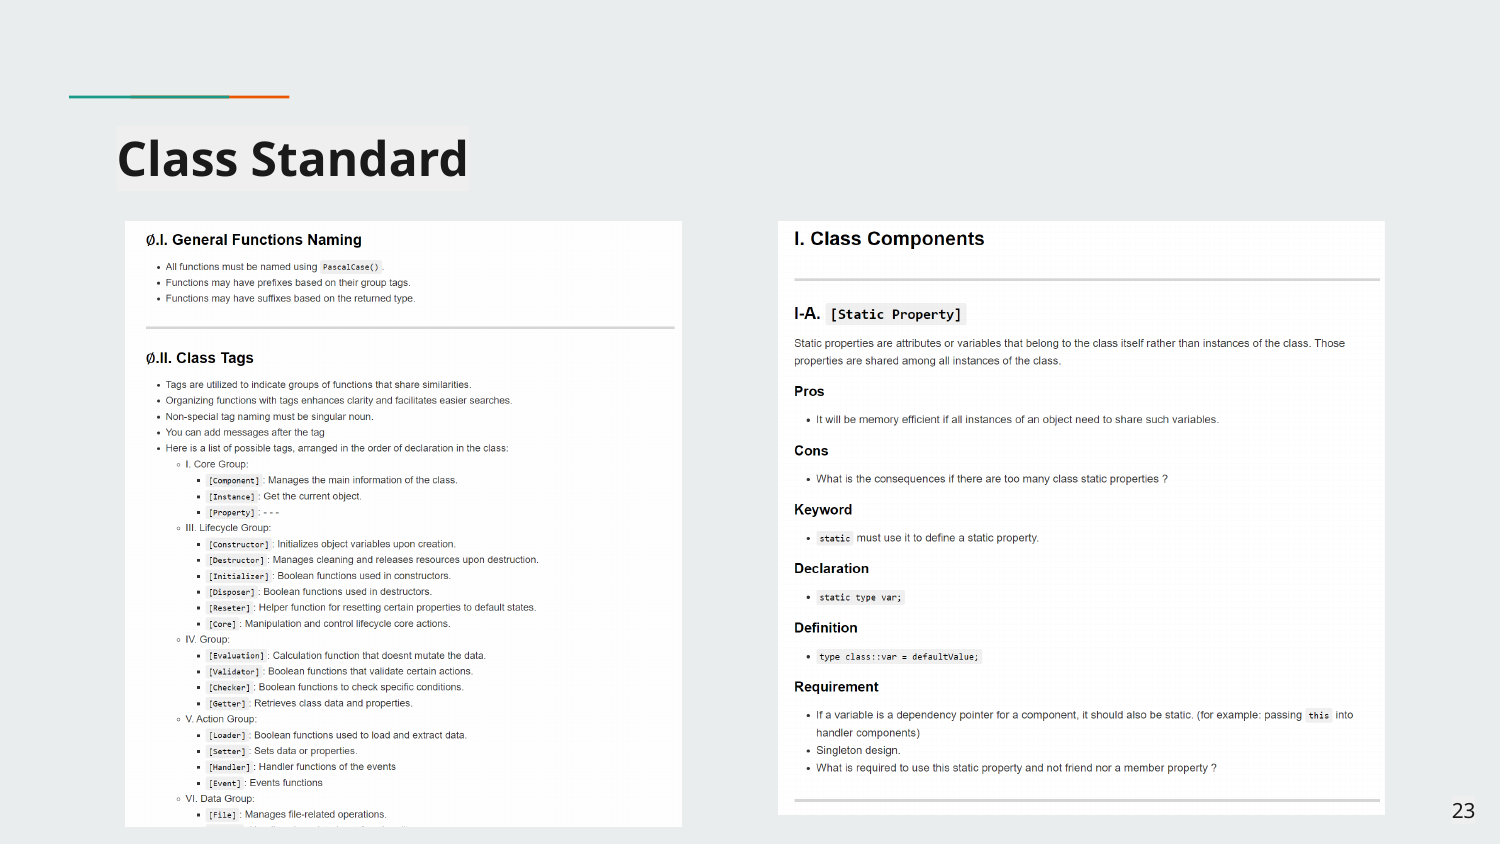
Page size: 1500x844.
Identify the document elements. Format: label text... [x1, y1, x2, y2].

picture [777, 221, 1385, 815]
picture [125, 221, 683, 827]
slide_number ‹#› [1400, 779, 1491, 844]
title Class Standard [101, 113, 1363, 202]
